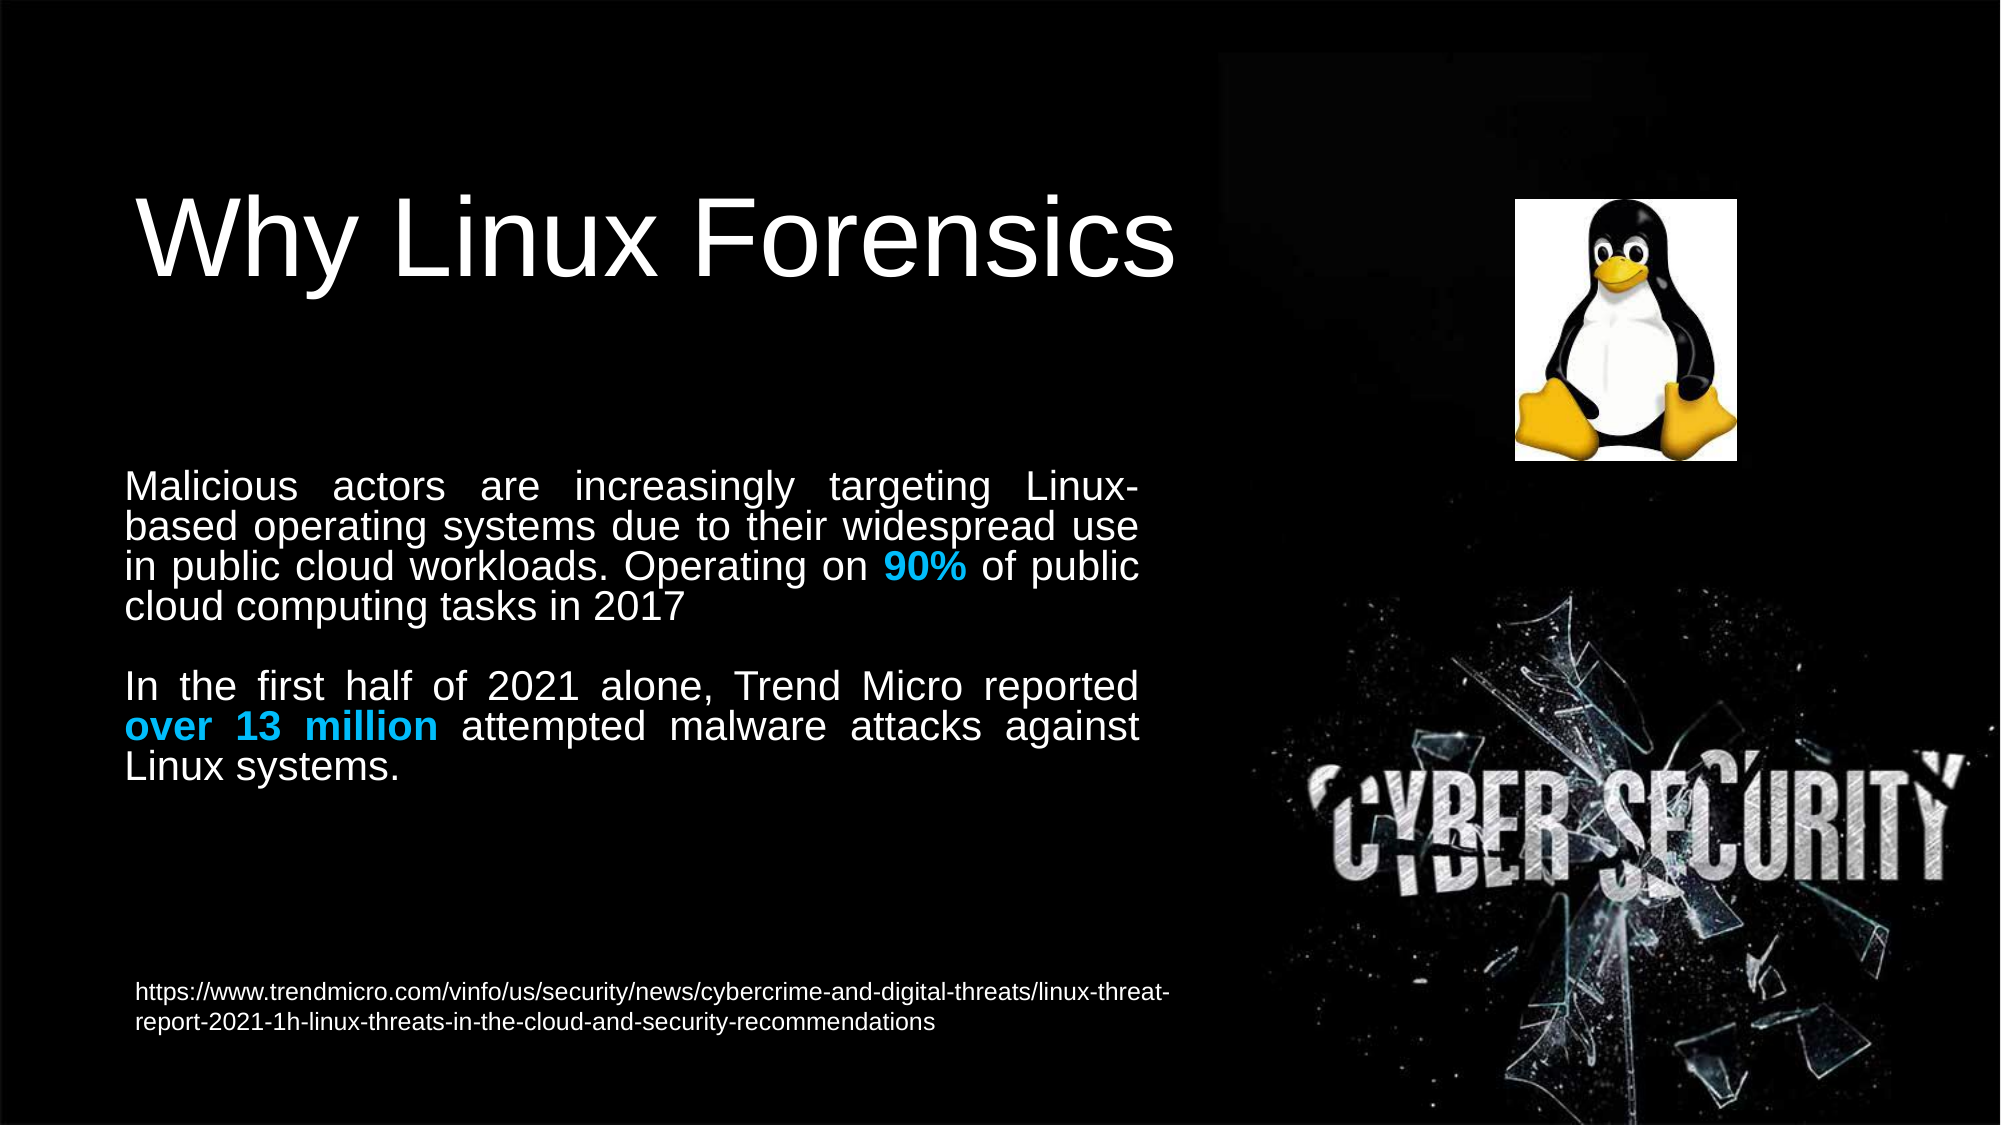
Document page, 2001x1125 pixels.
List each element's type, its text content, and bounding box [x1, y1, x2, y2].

text_box Malicious actors are increasingly targeting Linux-based operating systems due to their widespread use in public cloud workloads. Operating on 90% of public cloud computing tasks in 2017 In the first half of 2021 alone, Trend Micro reported over 13 million attempted malware attacks against Linux systems. [109, 461, 1155, 796]
text_box https://www.trendmicro.com/vinfo/us/security/news/cybercrime-and-digital-threats/linux-threat-report-2021-1h-linux-threats-in-the-cloud-and-security-recommendations [120, 960, 1200, 1051]
text_box Why Linux Forensics [120, 156, 1780, 441]
picture [0, 0, 2001, 1125]
